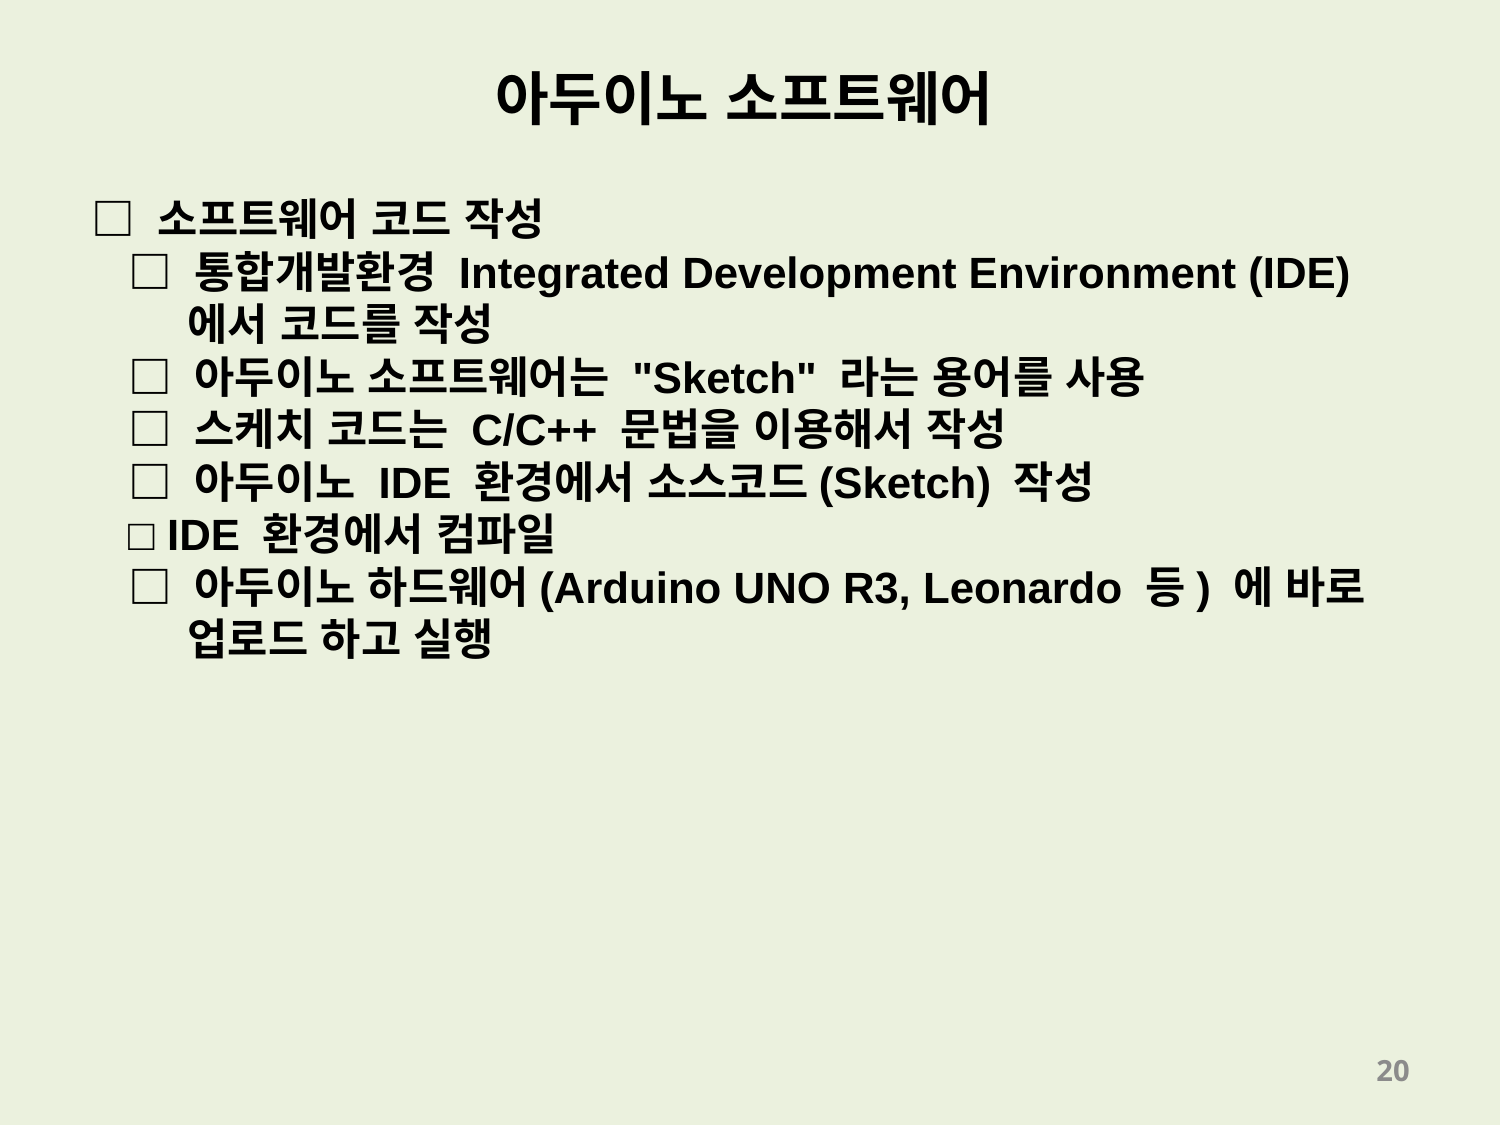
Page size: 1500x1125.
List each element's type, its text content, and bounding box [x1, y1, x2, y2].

text_box □ 소프트웨어 코드 작성 □ 통합개발환경 Integrated Development Environment (IDE) 에서 코드를 작성 □ 아두이노 소프트웨어는 "Sketch" 라는 용어를 사용 □ 스케치 코드는 C/C++ 문법을 이용해서 작성 □ 아두이노 IDE 환경에서 소스코드(Sketch) 작성 □ IDE 환경에서 컴파일 □ 아두이노 하드웨어(Arduino UNO R3, Leonardo 등) 에 바로 업로드 하고 실행 [76, 184, 1412, 672]
text_box 아두이노 소프트웨어 [76, 54, 1412, 140]
slide_number 20 [1074, 1042, 1425, 1103]
